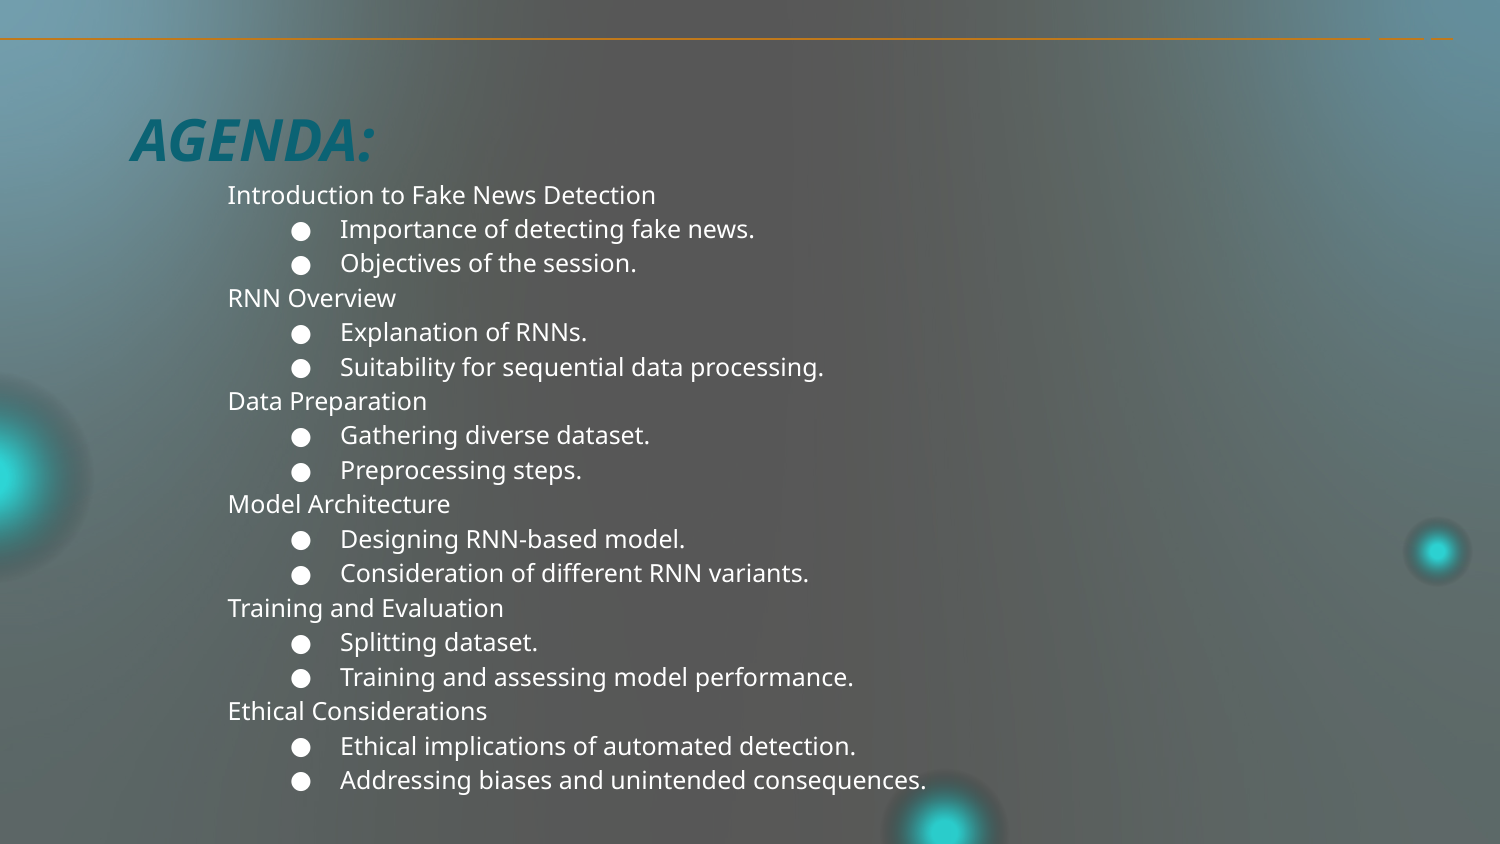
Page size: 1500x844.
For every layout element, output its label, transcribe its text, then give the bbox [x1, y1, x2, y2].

title AGENDA: [116, 88, 1383, 183]
text_box Introduction to Fake News Detection Importance of detecting fake news. Objectives of the session. RNN Overview Explanation of RNNs. Suitability for sequential data processing. Data Preparation Gathering diverse dataset. Preprocessing steps. Model Architecture Designing RNN-based model. Consideration of different RNN variants. Training and Evaluation Splitting dataset. Training and assessing model performance. Ethical Considerations Ethical implications of automated detection. Addressing biases and unintended consequences. [175, 159, 1232, 844]
